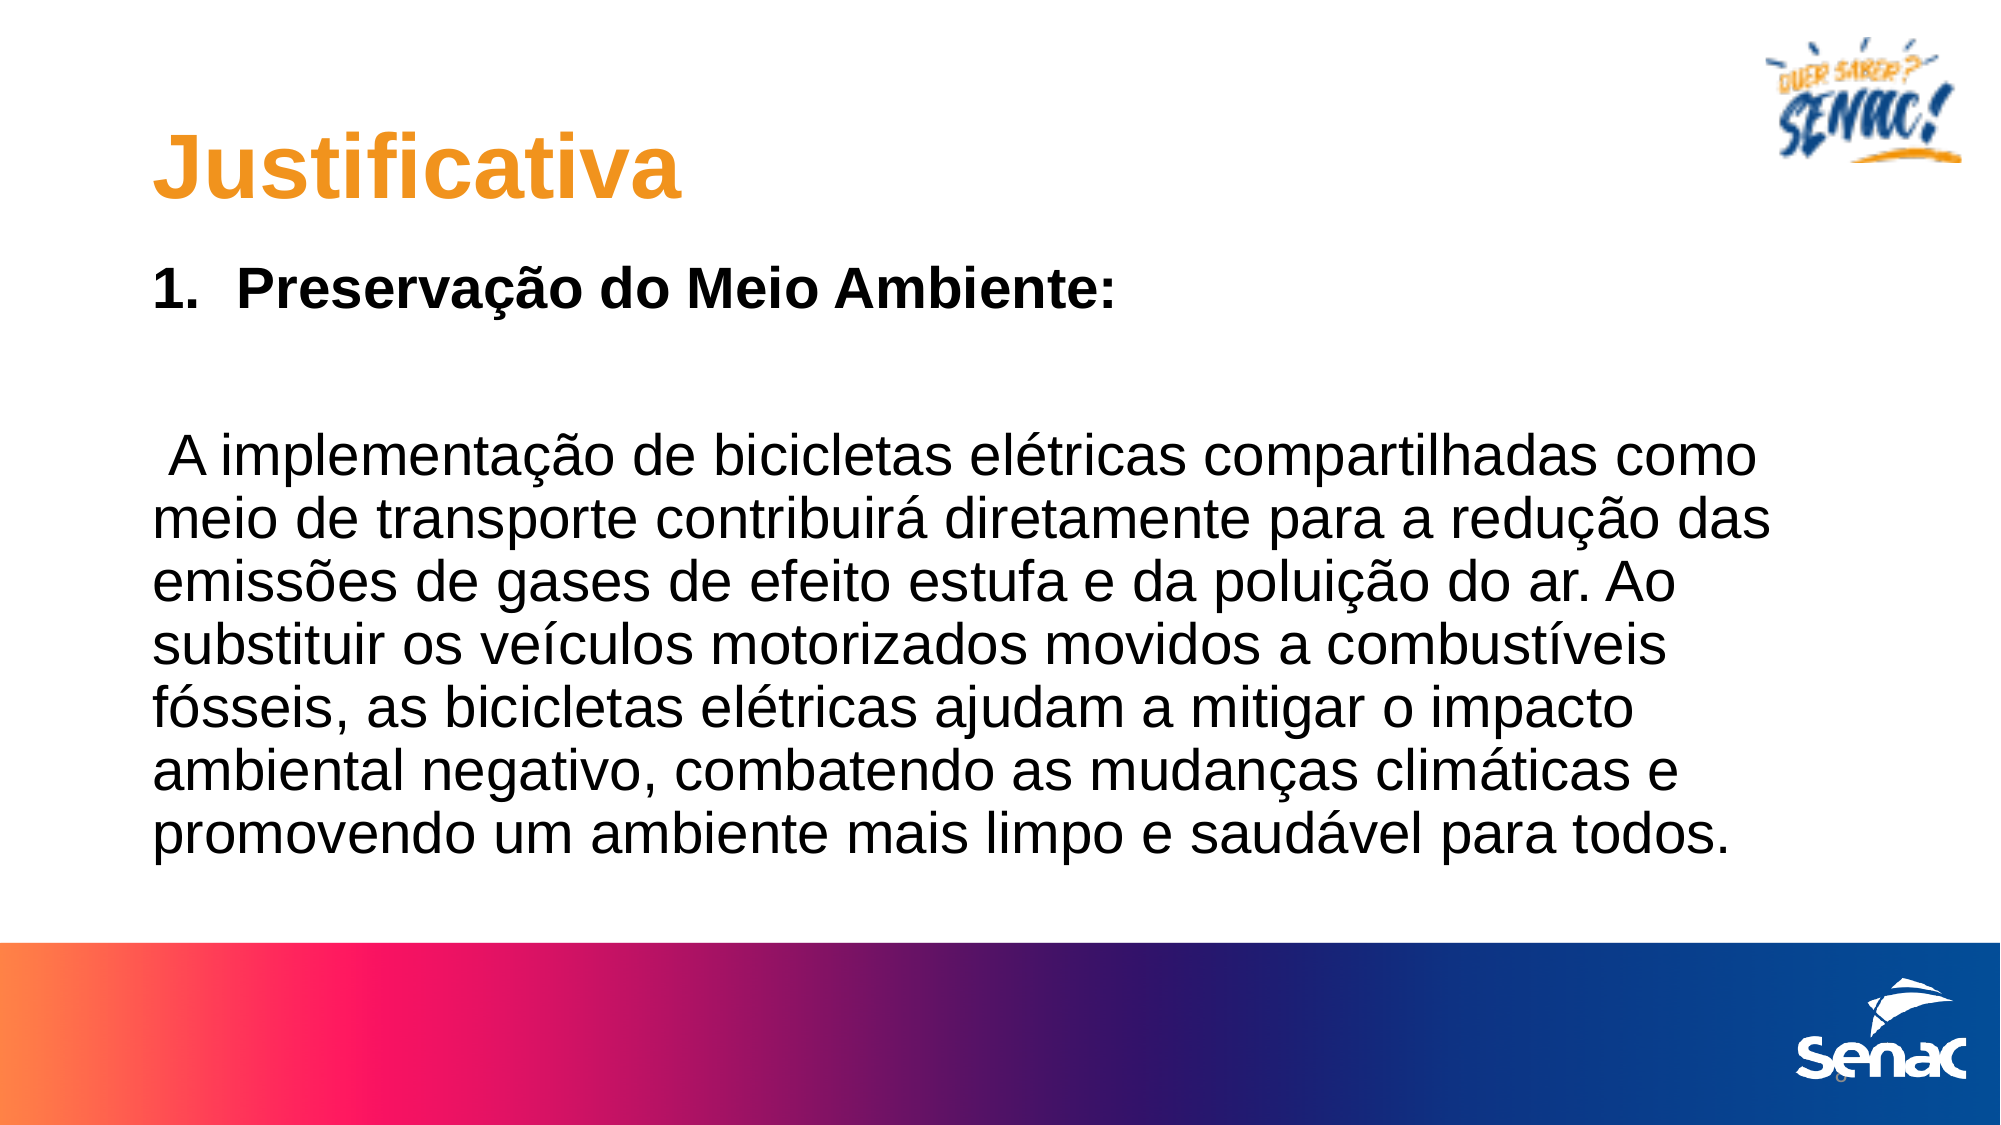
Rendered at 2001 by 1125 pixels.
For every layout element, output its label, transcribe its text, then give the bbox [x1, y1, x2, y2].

picture [0, 942, 2000, 1125]
title Justificativa [137, 59, 1863, 250]
slide_number 8 [1412, 1042, 1863, 1103]
list Preservação do Meio Ambiente: A implementação de bicicletas elétricas compartilhadas como meio de transporte contribuirá diretamente para a redução das emissões de gases de efeito estufa e da poluição do ar. Ao substituir os veículos motorizados movidos a combustíveis fósseis, as bicicletas elétricas ajudam a mitigar o impacto ambiental negativo, combatendo as mudanças climáticas e promovendo um ambiente mais limpo e saudável para todos. [137, 250, 1863, 965]
